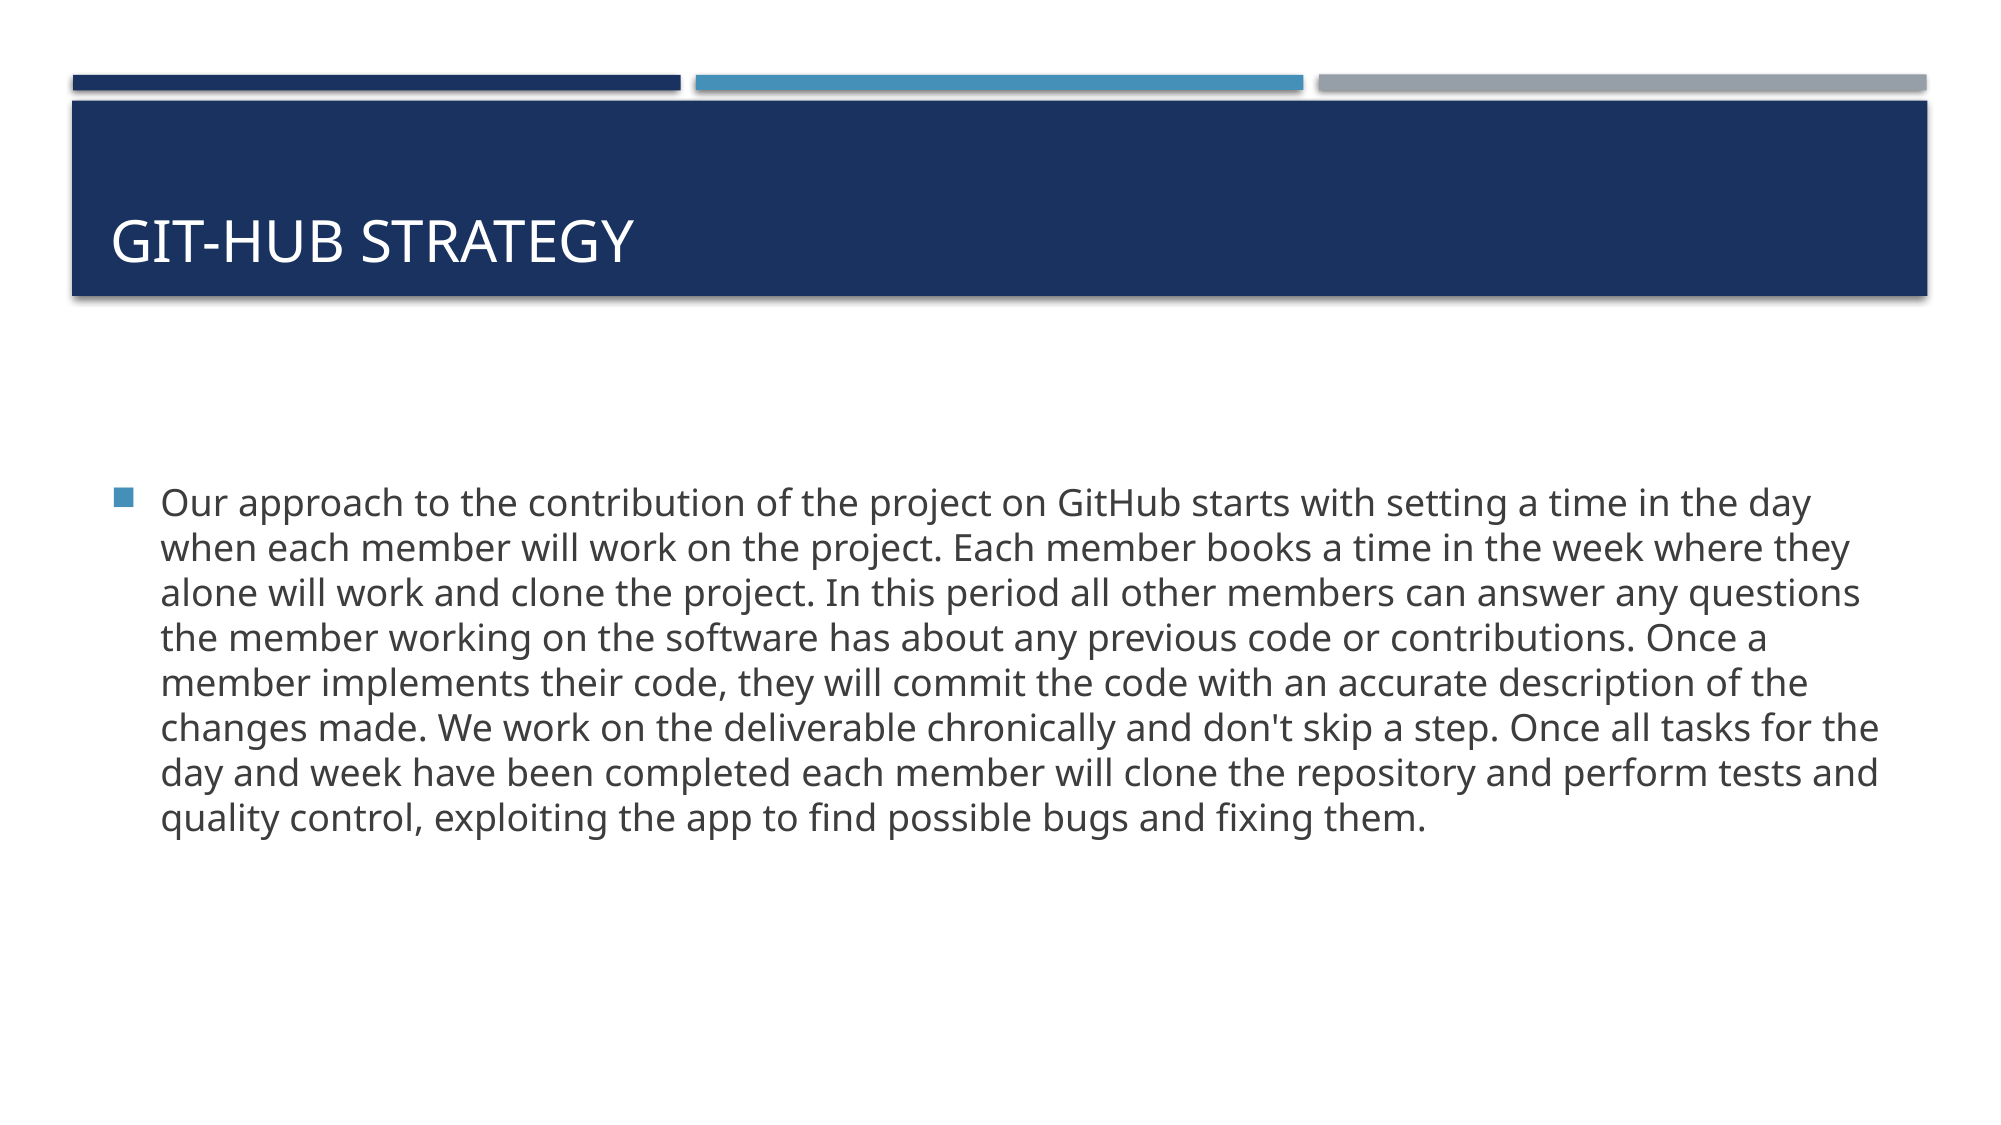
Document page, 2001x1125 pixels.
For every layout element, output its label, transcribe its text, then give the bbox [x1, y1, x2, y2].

list Our approach to the contribution of the project on GitHub starts with setting a time in the day when each member will work on the project. Each member books a time in the week where they alone will work and clone the project. In this period all other members can answer any questions the member working on the software has about any previous code or contributions. Once a member implements their code, they will commit the code with an accurate description of the changes made. We work on the deliverable chronically and don't skip a step. Once all tasks for the day and week have been completed each member will clone the repository and perform tests and quality control, exploiting the app to find possible bugs and fixing them. [95, 357, 1905, 962]
title Git-hub strategy [95, 115, 1905, 282]
